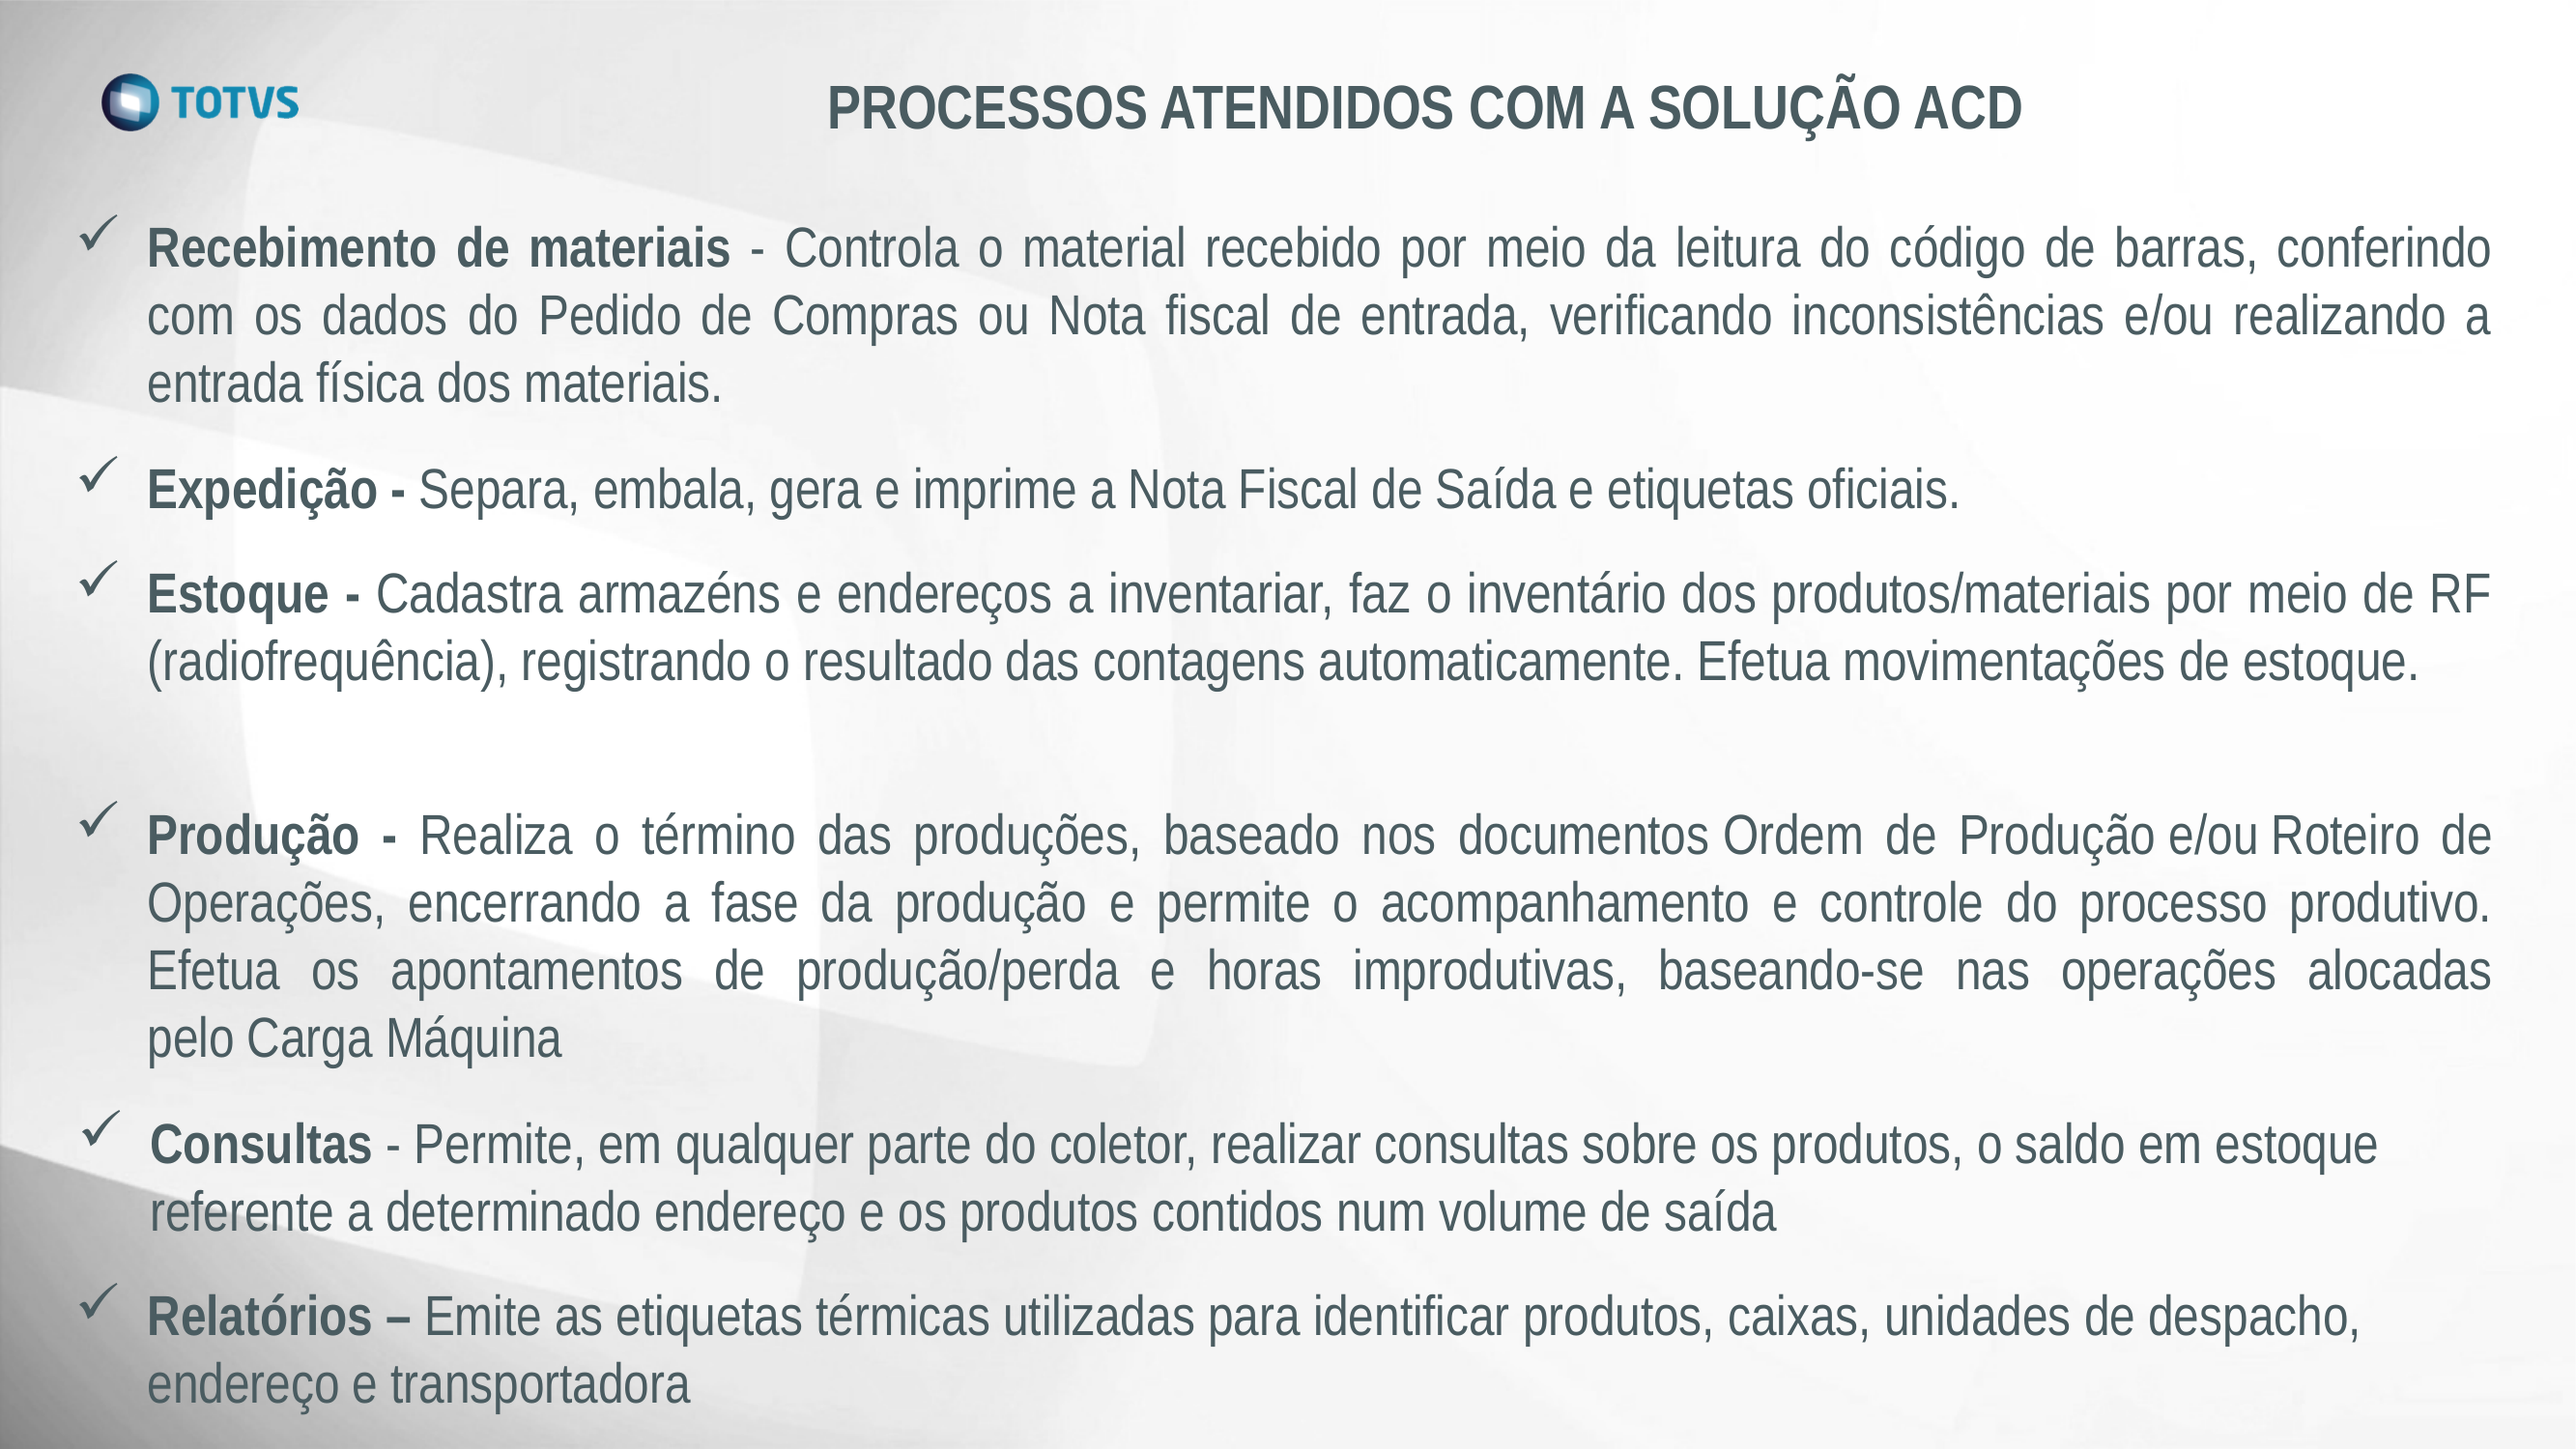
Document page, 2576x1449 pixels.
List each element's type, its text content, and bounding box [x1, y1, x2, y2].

picture [0, 0, 2576, 1449]
text_box Consultas - Permite, em qualquer parte do coletor, realizar consultas sobre os produtos, o saldo em estoque referente a determinado endereço e os produtos contidos num volume de saída [63, 1099, 2507, 1250]
title PROCESSOS ATENDIDOS COM A SOLUÇÃO ACD [813, 60, 2480, 149]
text_box Expedição - Separa, embala, gera e imprime a Nota Fiscal de Saída e etiquetas oficiais. [61, 445, 2507, 527]
text_box Produção - Realiza o término das produções, baseado nos documentos Ordem de Produção e/ou Roteiro de Operações, encerrando a fase da produção e permite o acompanhamento e controle do processo produtivo. Efetua os apontamentos de produção/perda e horas improdutivas, baseando-se nas operações alocadas pelo Carga Máquina [61, 790, 2507, 1076]
text_box Recebimento de materiais - Controla o material recebido por meio da leitura do código de barras, conferindo com os dados do Pedido de Compras ou Nota fiscal de entrada, verificando inconsistências e/ou realizando a entrada física dos materiais. [61, 203, 2507, 421]
text_box Relatórios – Emite as etiquetas térmicas utilizadas para identificar produtos, caixas, unidades de despacho, endereço e transportadora [61, 1272, 2507, 1422]
text_box Estoque - Cadastra armazéns e endereços a inventariar, faz o inventário dos produtos/materiais por meio de RF (radiofrequência), registrando o resultado das contagens automaticamente. Efetua movimentações de estoque. [61, 550, 2507, 699]
